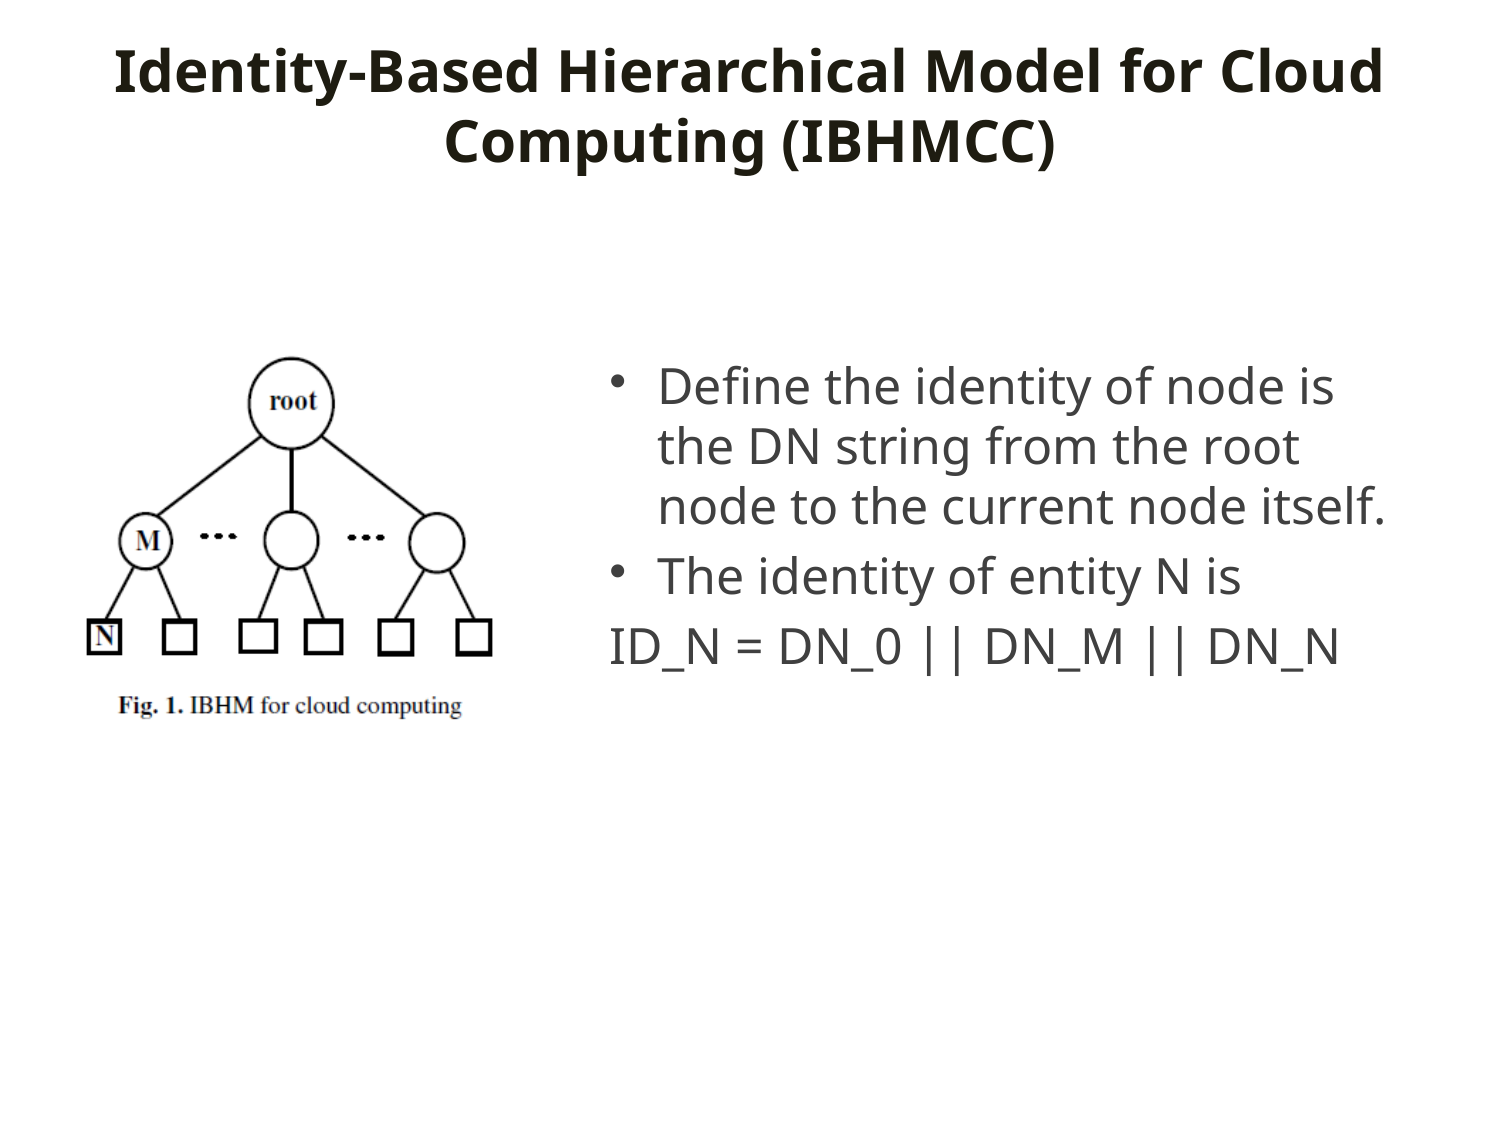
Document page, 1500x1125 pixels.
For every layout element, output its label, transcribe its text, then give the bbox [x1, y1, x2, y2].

title Identity-Based Hierarchical Model for Cloud Computing (IBHMCC) [74, 17, 1425, 193]
picture [16, 335, 545, 749]
list Define the identity of node is the DN string from the root node to the current node itself. The identity of entity N is ID_N = DN_0 || DN_M || DN_N [578, 346, 1426, 1081]
